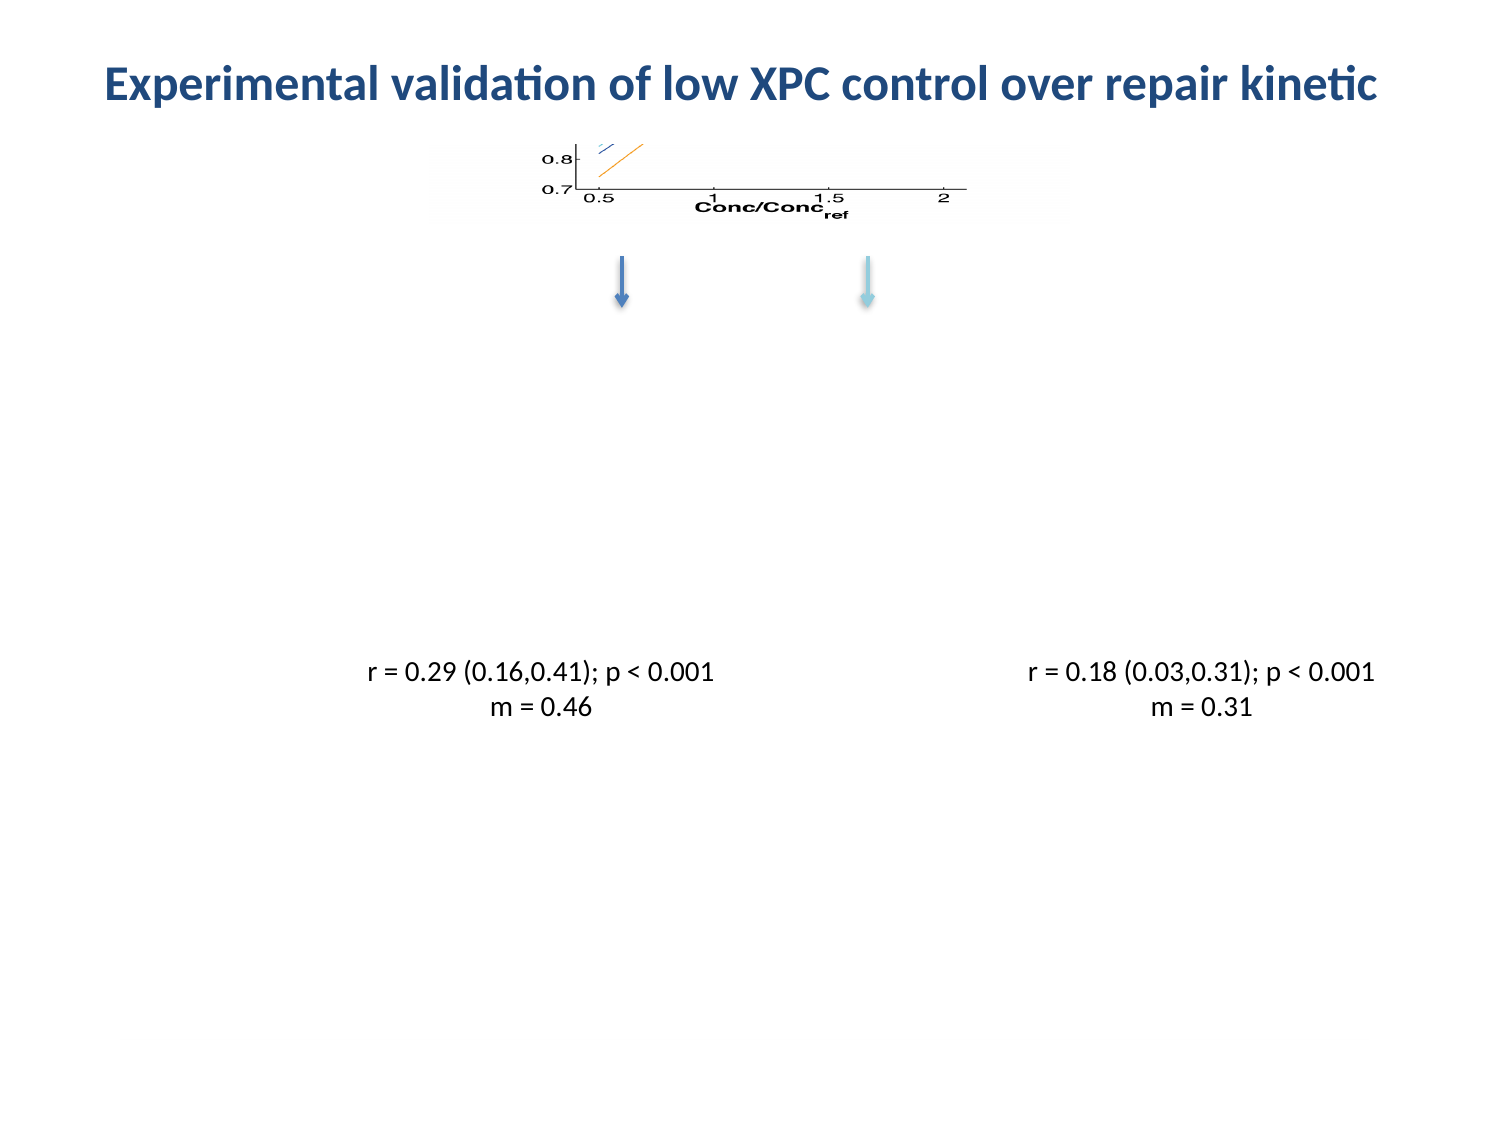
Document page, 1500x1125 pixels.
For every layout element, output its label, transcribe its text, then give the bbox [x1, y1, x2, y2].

text_box Experimental validation of low XPC control over repair kinetic [89, 42, 1451, 118]
picture [429, 144, 1071, 576]
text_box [119, 601, 1403, 1040]
